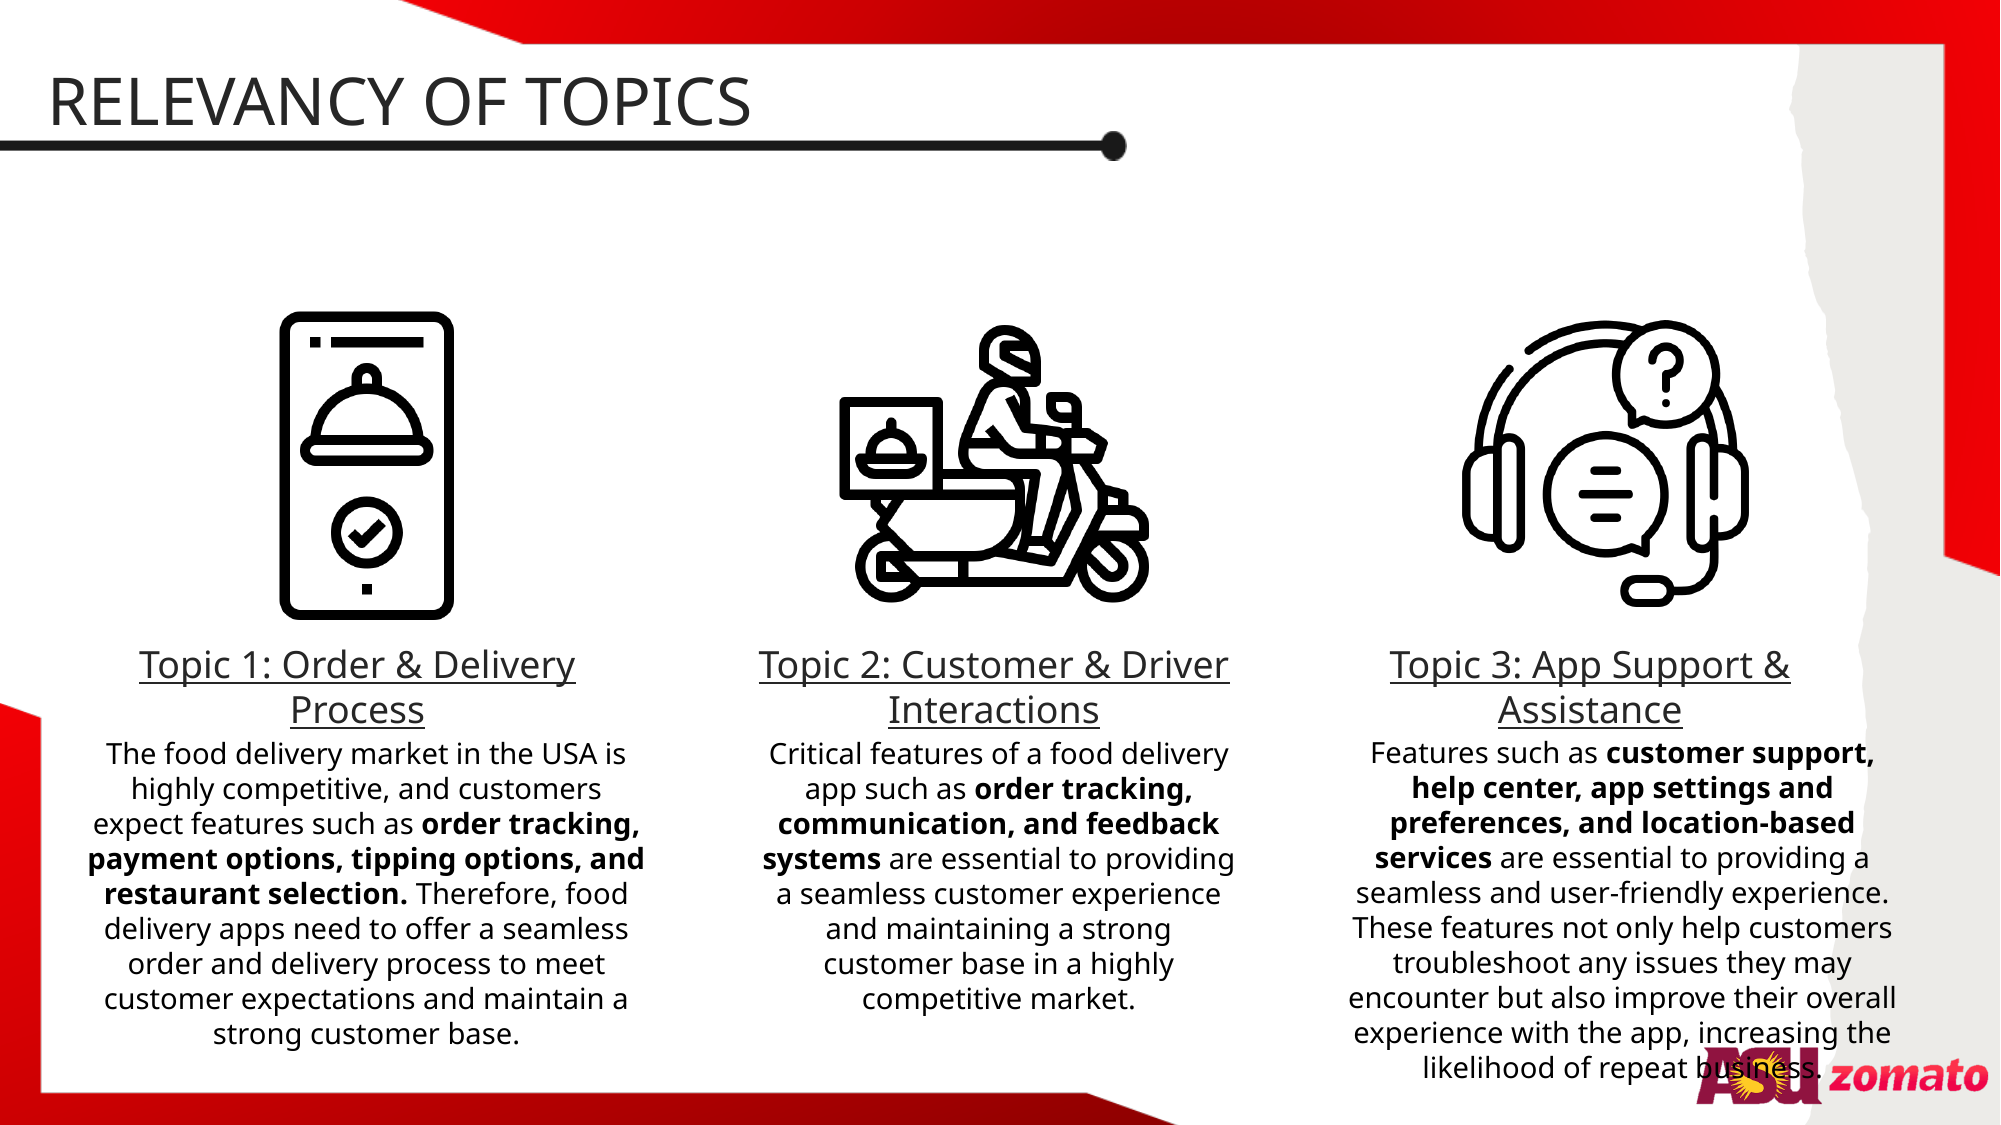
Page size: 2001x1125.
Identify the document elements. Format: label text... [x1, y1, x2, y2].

text_box Topic 2: Customer & Driver Interactions [738, 633, 1250, 739]
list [397, 0, 2000, 576]
picture [202, 301, 531, 631]
picture [0, 703, 1179, 1125]
picture [1462, 320, 1749, 607]
picture [1694, 576, 2000, 1125]
text_box Relevancy of topics [33, 43, 397, 131]
picture [829, 299, 1159, 629]
text_box Features such as customer support, help center, app settings and preferences, and location-based services are essential to providing a seamless and user-friendly experience. These features not only help customers troubleshoot any issues they may encounter but also improve their overall experience with the app, increasing the likelihood of repeat business. [1326, 727, 1919, 1092]
picture [0, 131, 1127, 161]
text_box Topic 1: Order & Delivery Process [115, 633, 600, 703]
text_box Topic 3: App Support & Assistance [1348, 633, 1833, 739]
text_box Critical features of a food delivery app such as order tracking, communication, and feedback systems are essential to providing a seamless customer experience and maintaining a strong customer base in a highly competitive market. [1179, 728, 1256, 1023]
